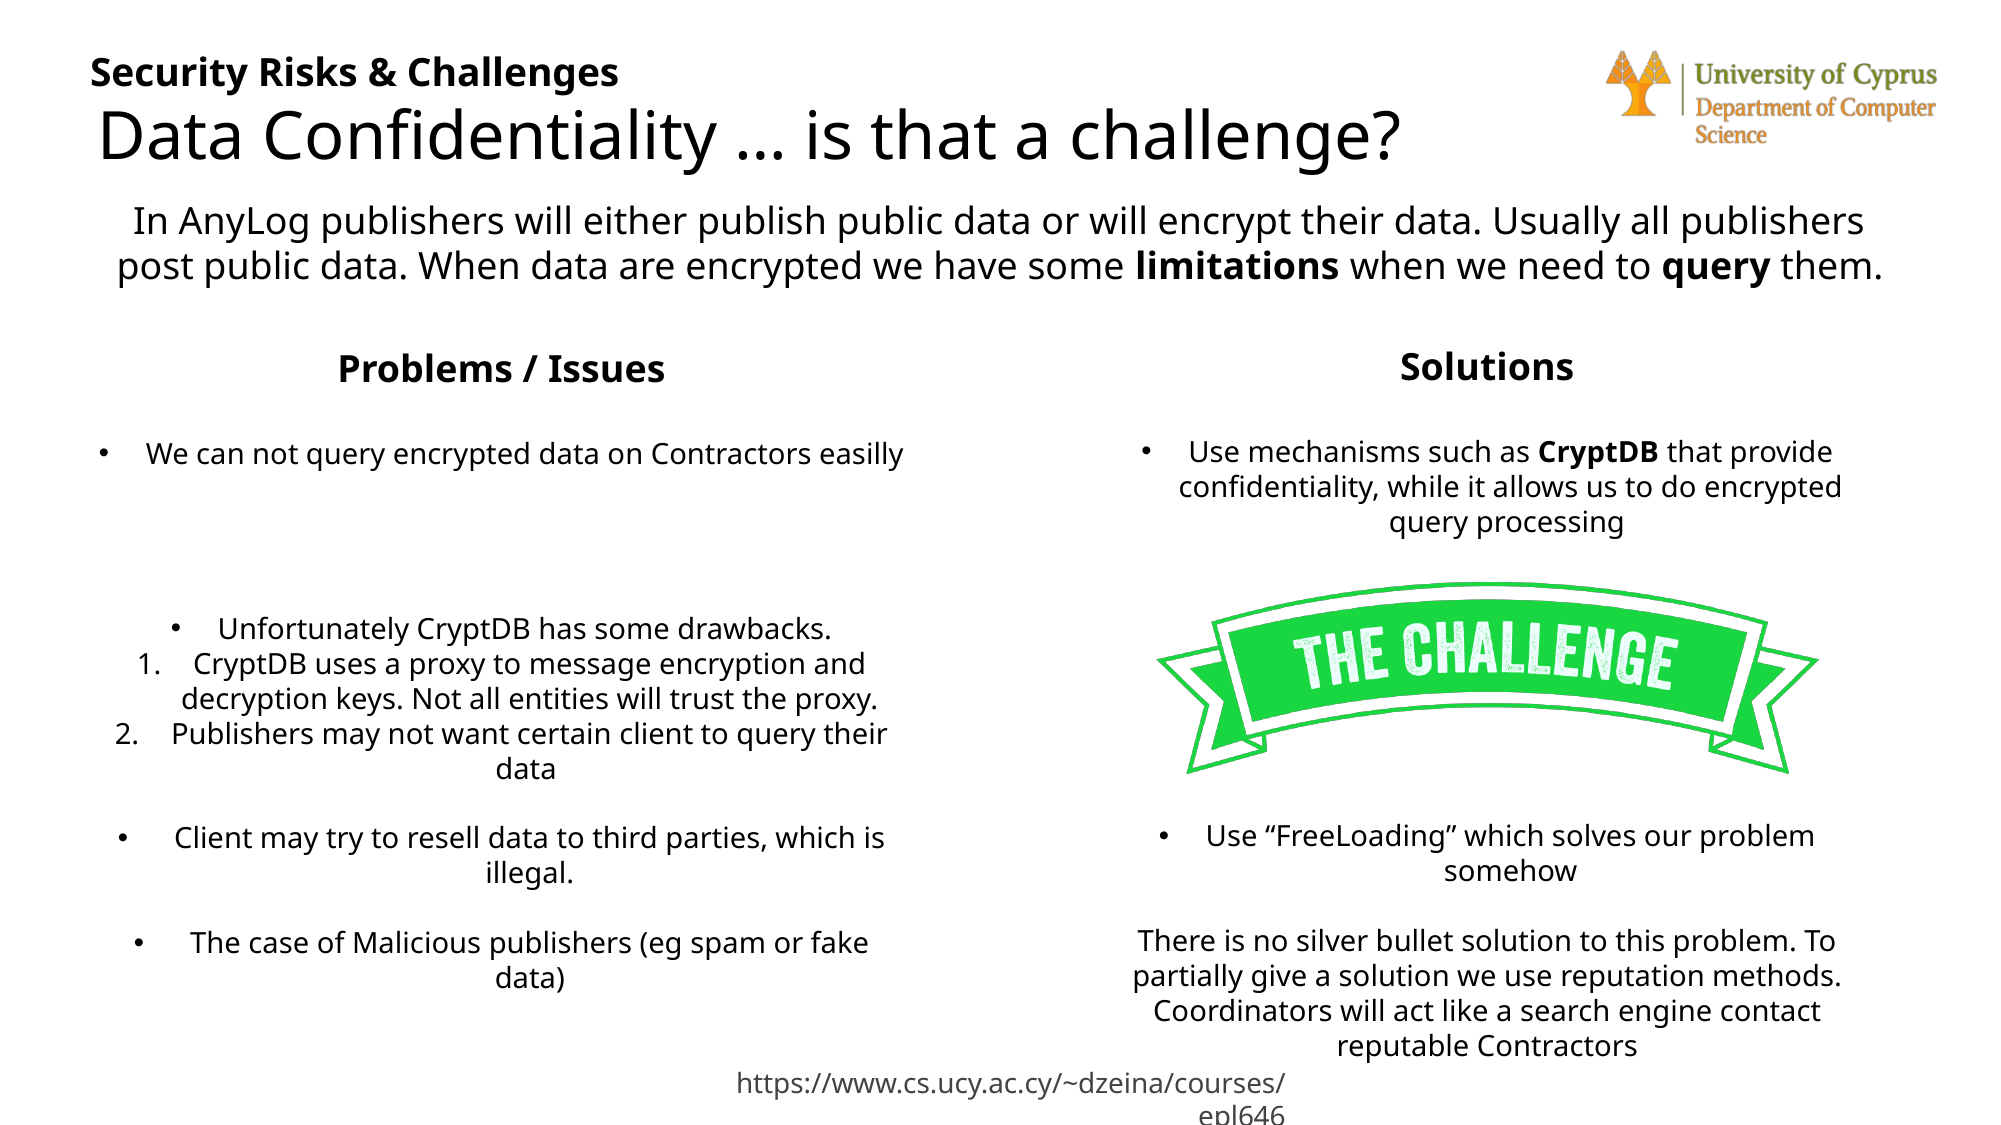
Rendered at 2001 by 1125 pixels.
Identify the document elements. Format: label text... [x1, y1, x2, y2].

picture [1152, 572, 1823, 782]
text_box https://www.cs.ucy.ac.cy/~dzeina/courses/epl646 [646, 1057, 1300, 1125]
text_box Solutions Use mechanisms such as CryptDB that provide confidentiality, while it allows us to do encrypted query processing Use “FreeLoading” which solves our problem somehow There is no silver bullet solution to this problem. To partially give a solution we use reputation methods. Coordinators will act like a search engine contact reputable Contractors [1082, 335, 1892, 1105]
text_box Problems / Issues We can not query encrypted data on Contractors easilly Unfortunately CryptDB has some drawbacks. CryptDB uses a proxy to message encryption and decryption keys. Not all entities will trust the proxy. Publishers may not want certain client to query their data Client may try to resell data to third parties, which is illegal. The case of Malicious publishers (eg spam or fake data) [82, 337, 921, 1037]
text_box Data Confidentiality … is that a challenge? [82, 92, 1808, 183]
text_box In AnyLog publishers will either publish public data or will encrypt their data. Usually all publishers post public data. When data are encrypted we have some limitations when we need to query them. [76, 189, 1924, 295]
text_box Security Risks & Challenges [75, 40, 634, 149]
picture [1603, 35, 1942, 165]
